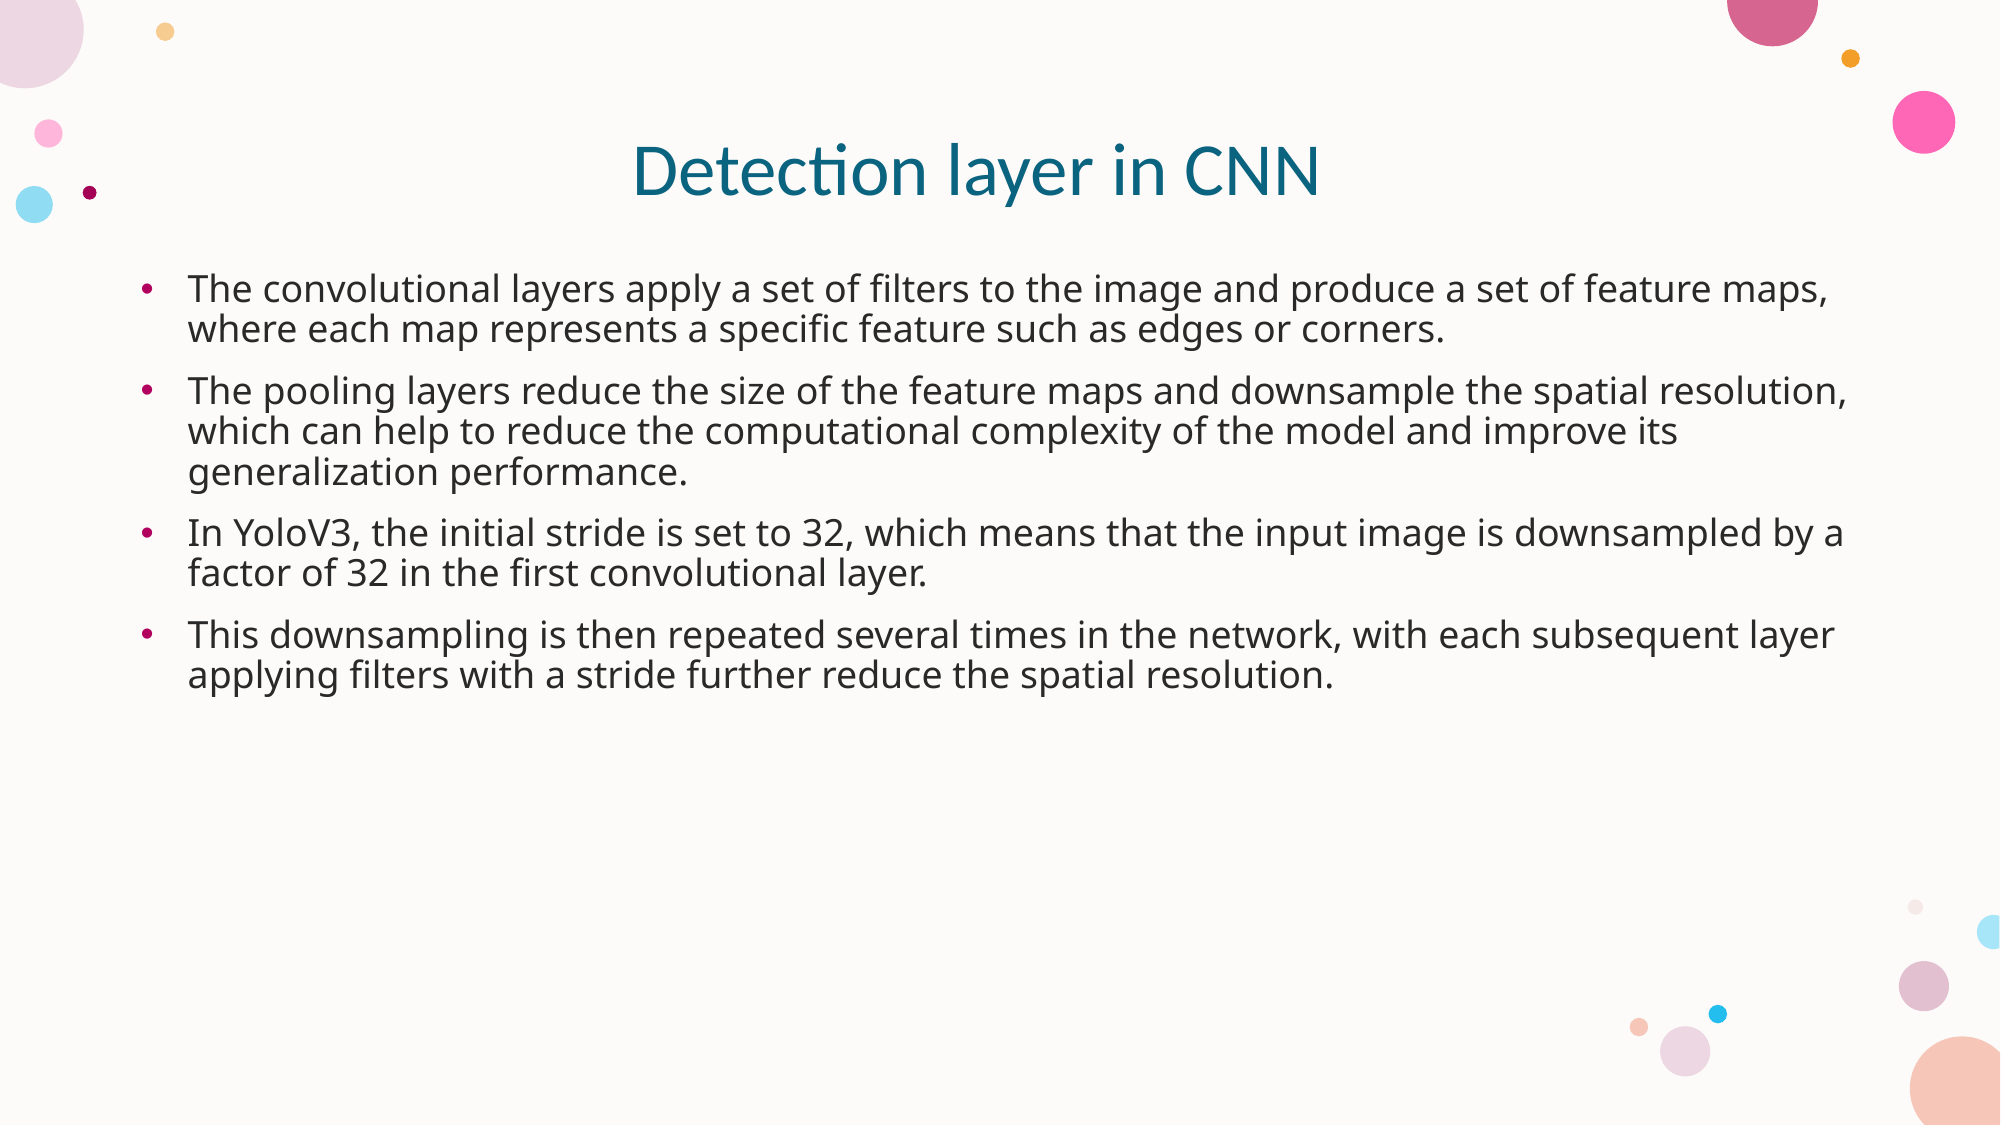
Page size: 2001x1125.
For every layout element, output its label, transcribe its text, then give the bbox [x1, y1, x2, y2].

list The convolutional layers apply a set of filters to the image and produce a set of feature maps, where each map represents a specific feature such as edges or corners. The pooling layers reduce the size of the feature maps and downsample the spatial resolution, which can help to reduce the computational complexity of the model and improve its generalization performance. In YoloV3, the initial stride is set to 32, which means that the input image is downsampled by a factor of 32 in the first convolutional layer. This downsampling is then repeated several times in the network, with each subsequent layer applying filters with a stride further reduce the spatial resolution. [125, 194, 1875, 1086]
text_box Detection layer in CNN [617, 113, 1338, 218]
